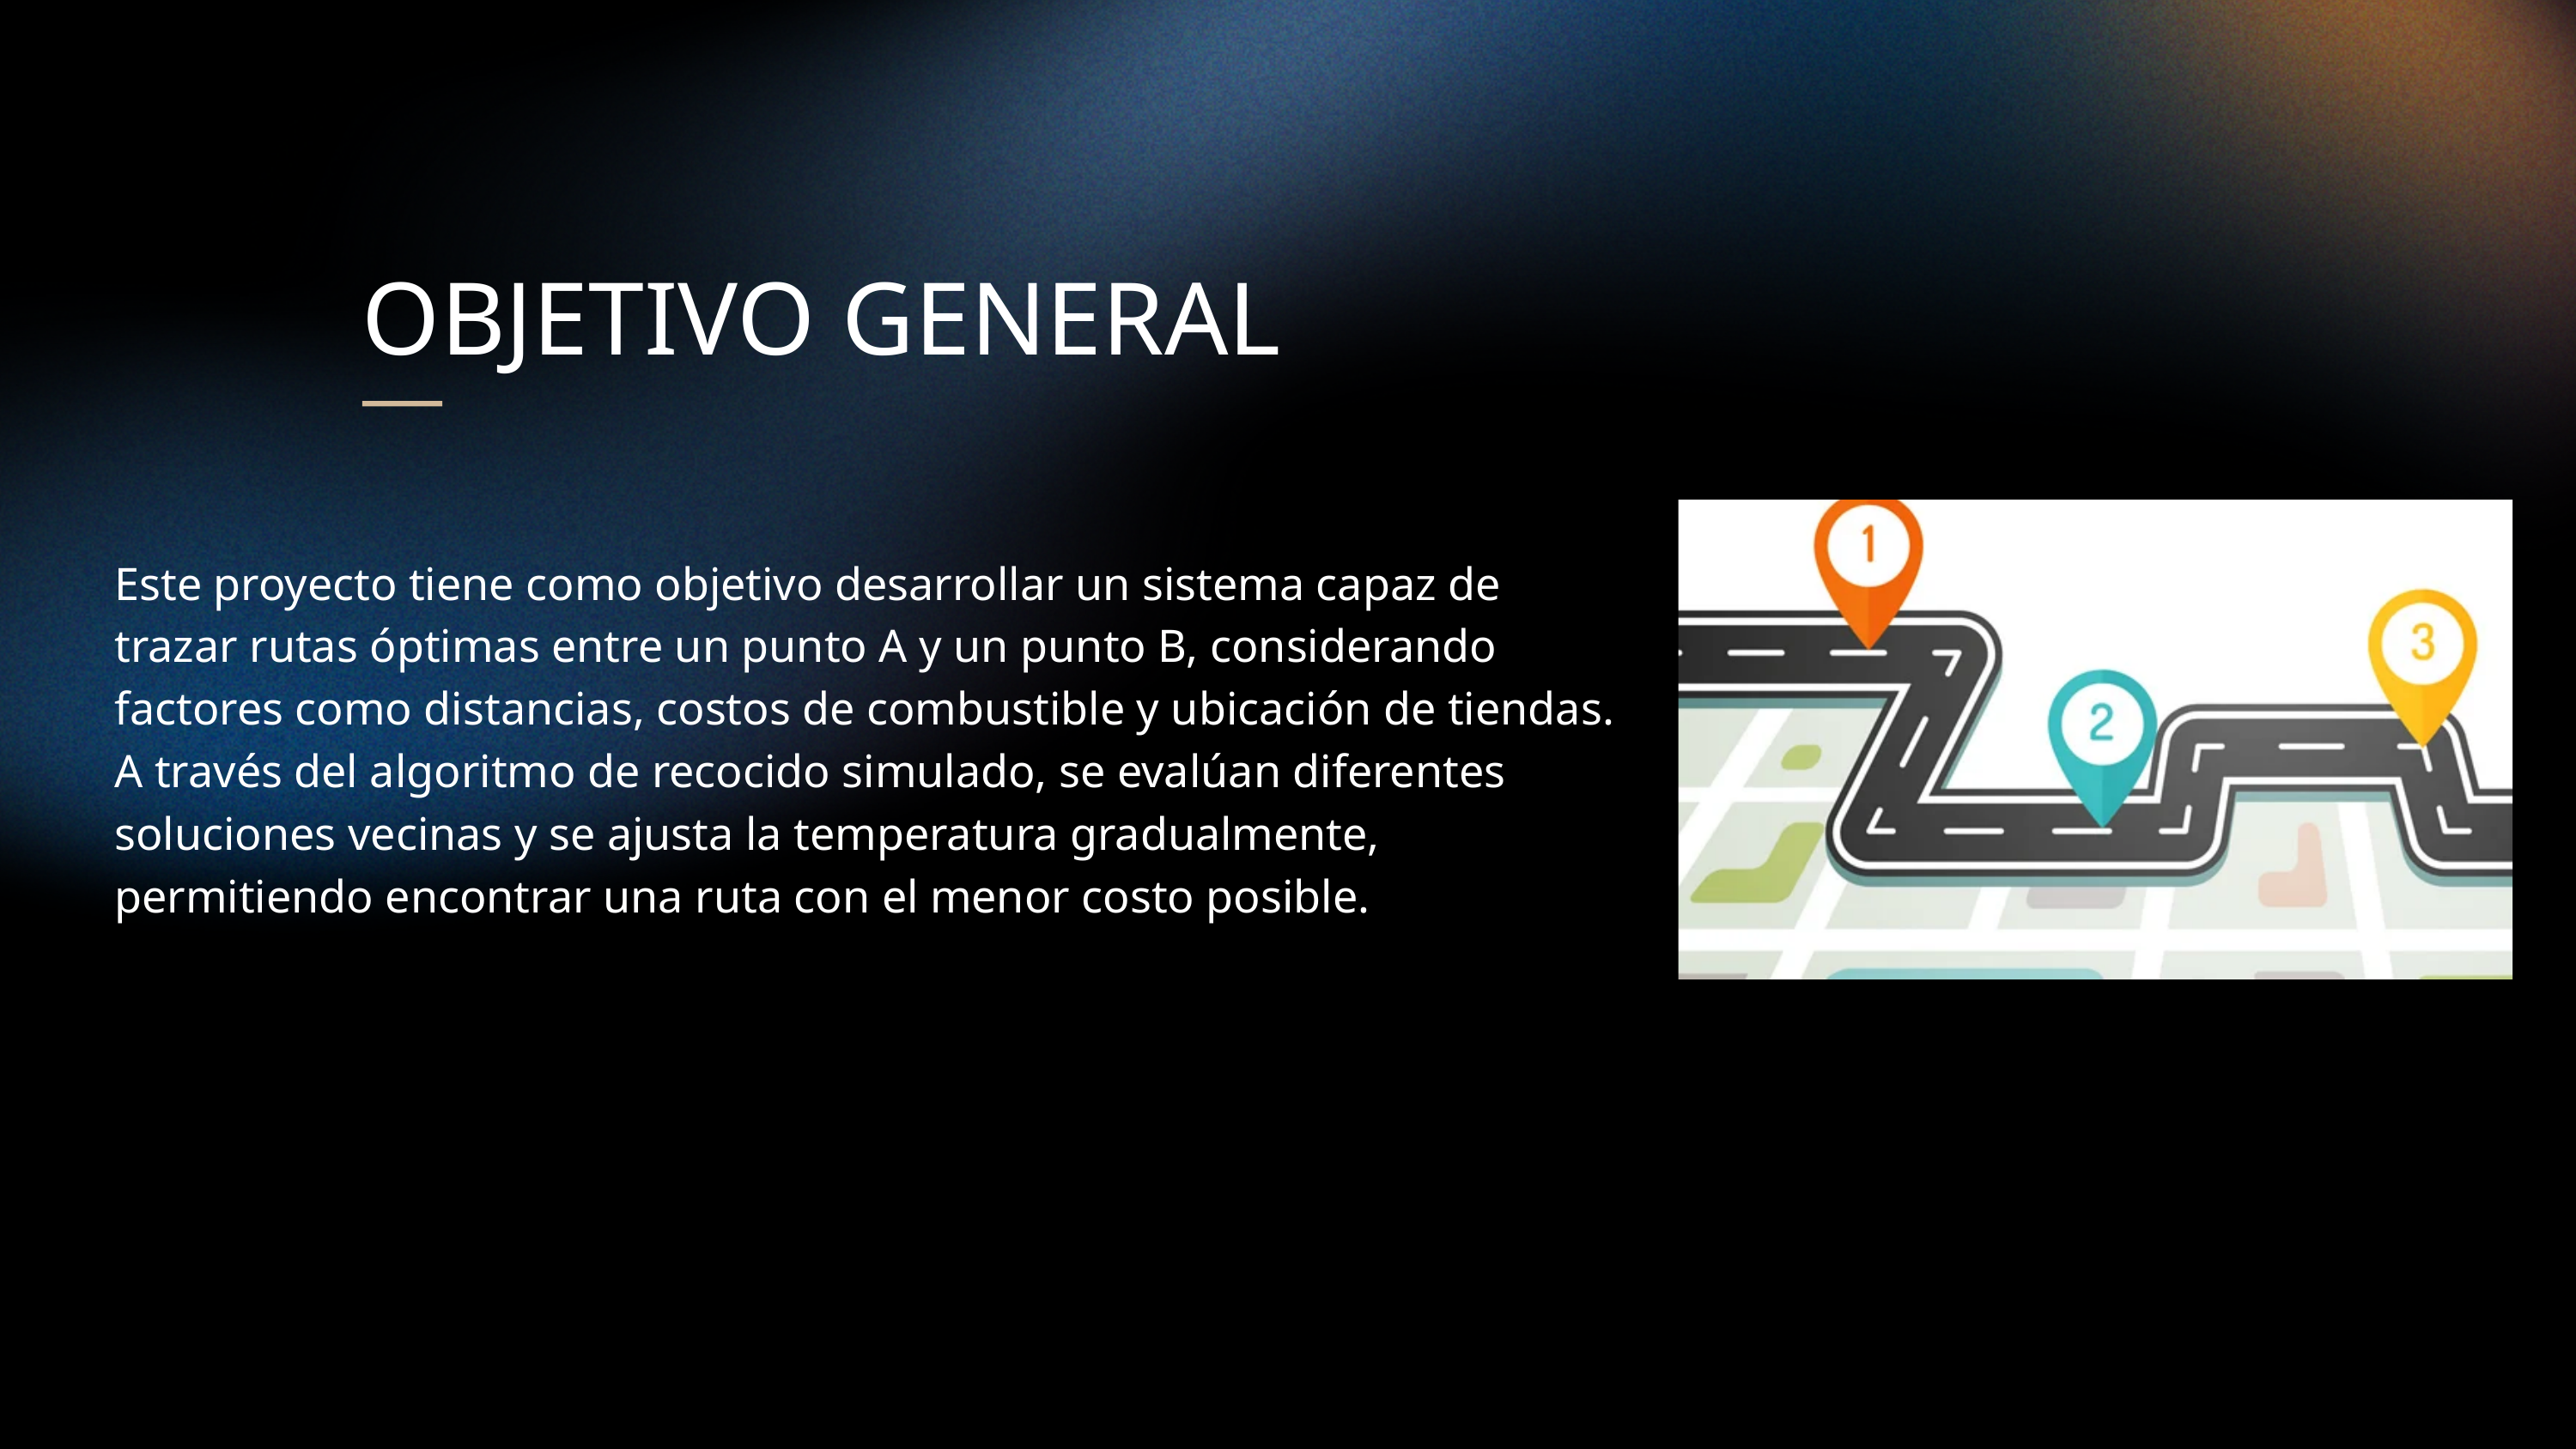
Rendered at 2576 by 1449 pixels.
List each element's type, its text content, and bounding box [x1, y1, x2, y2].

text_box Este proyecto tiene como objetivo desarrollar un sistema capaz de trazar rutas óptimas entre un punto A y un punto B, considerando factores como distancias, costos de combustible y ubicación de tiendas. A través del algoritmo de recocido simulado, se evalúan diferentes soluciones vecinas y se ajusta la temperatura gradualmente, permitiendo encontrar una ruta con el menor costo posible. [114, 546, 1626, 922]
text_box [0, 0, 2576, 953]
text_box [1678, 500, 2513, 979]
text_box OBJETIVO GENERAL [361, 275, 1498, 376]
